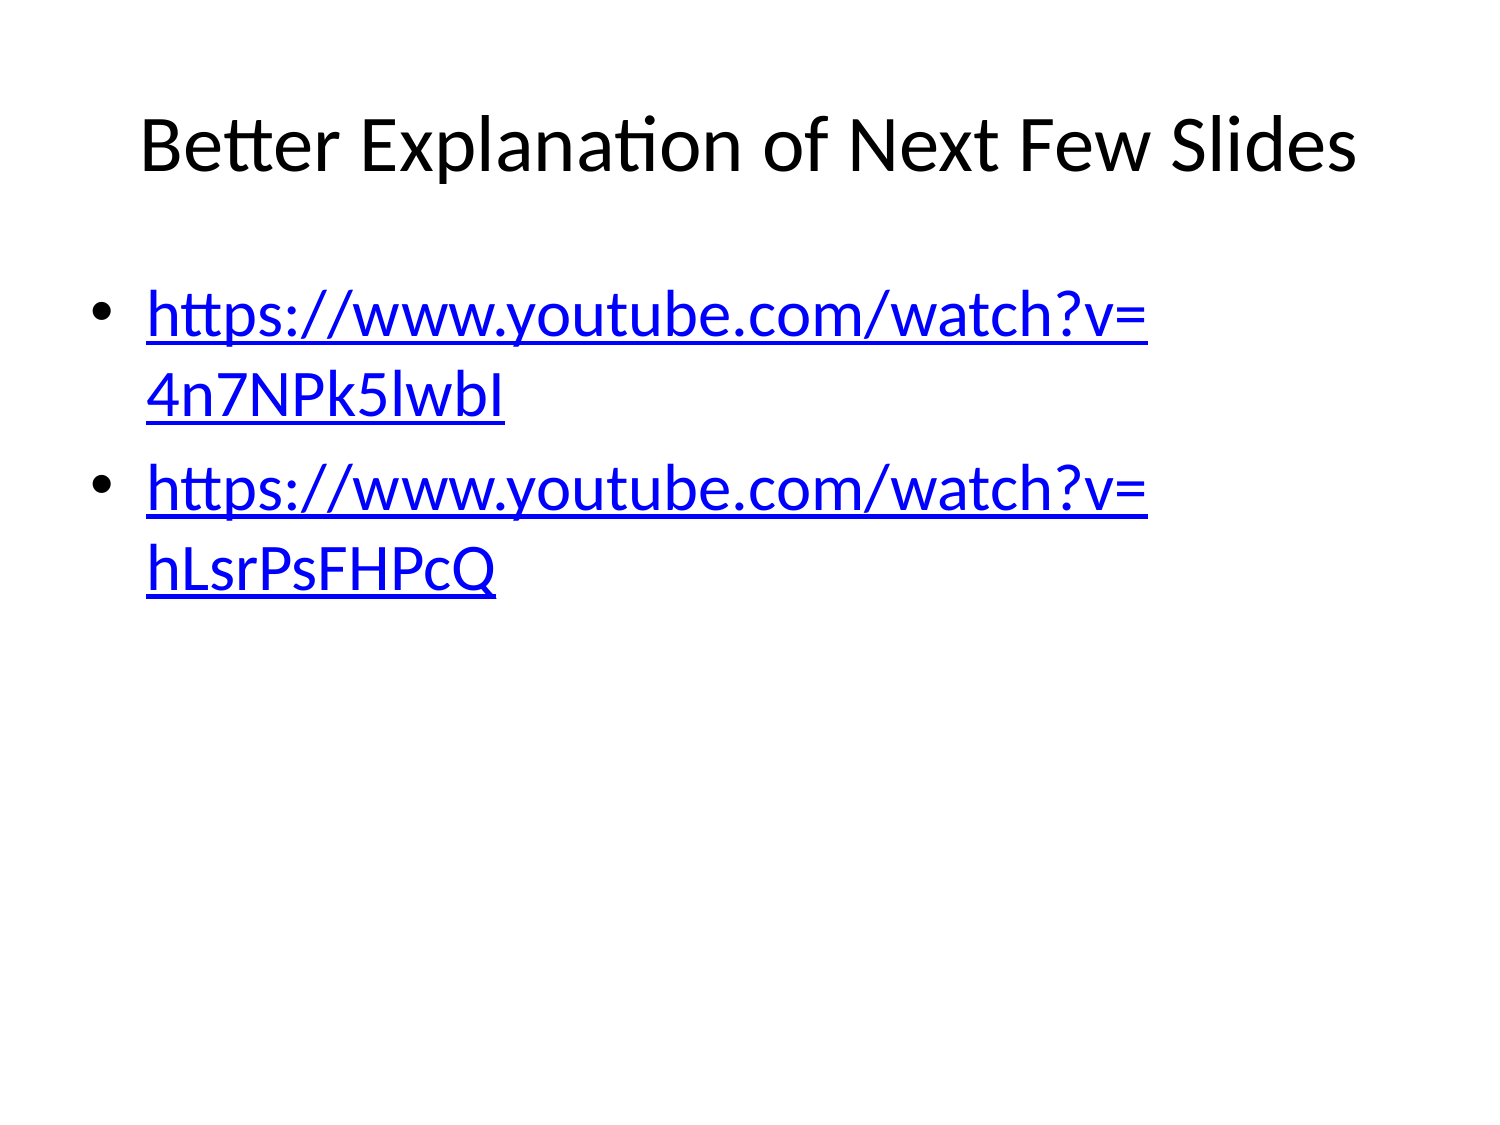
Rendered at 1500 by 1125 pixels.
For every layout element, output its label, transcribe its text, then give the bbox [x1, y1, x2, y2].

list https://www.youtube.com/watch?v=4n7NPk5lwbI https://www.youtube.com/watch?v=hLsrPsFHPcQ [75, 262, 1425, 1005]
title Better Explanation of Next Few Slides [75, 45, 1425, 233]
